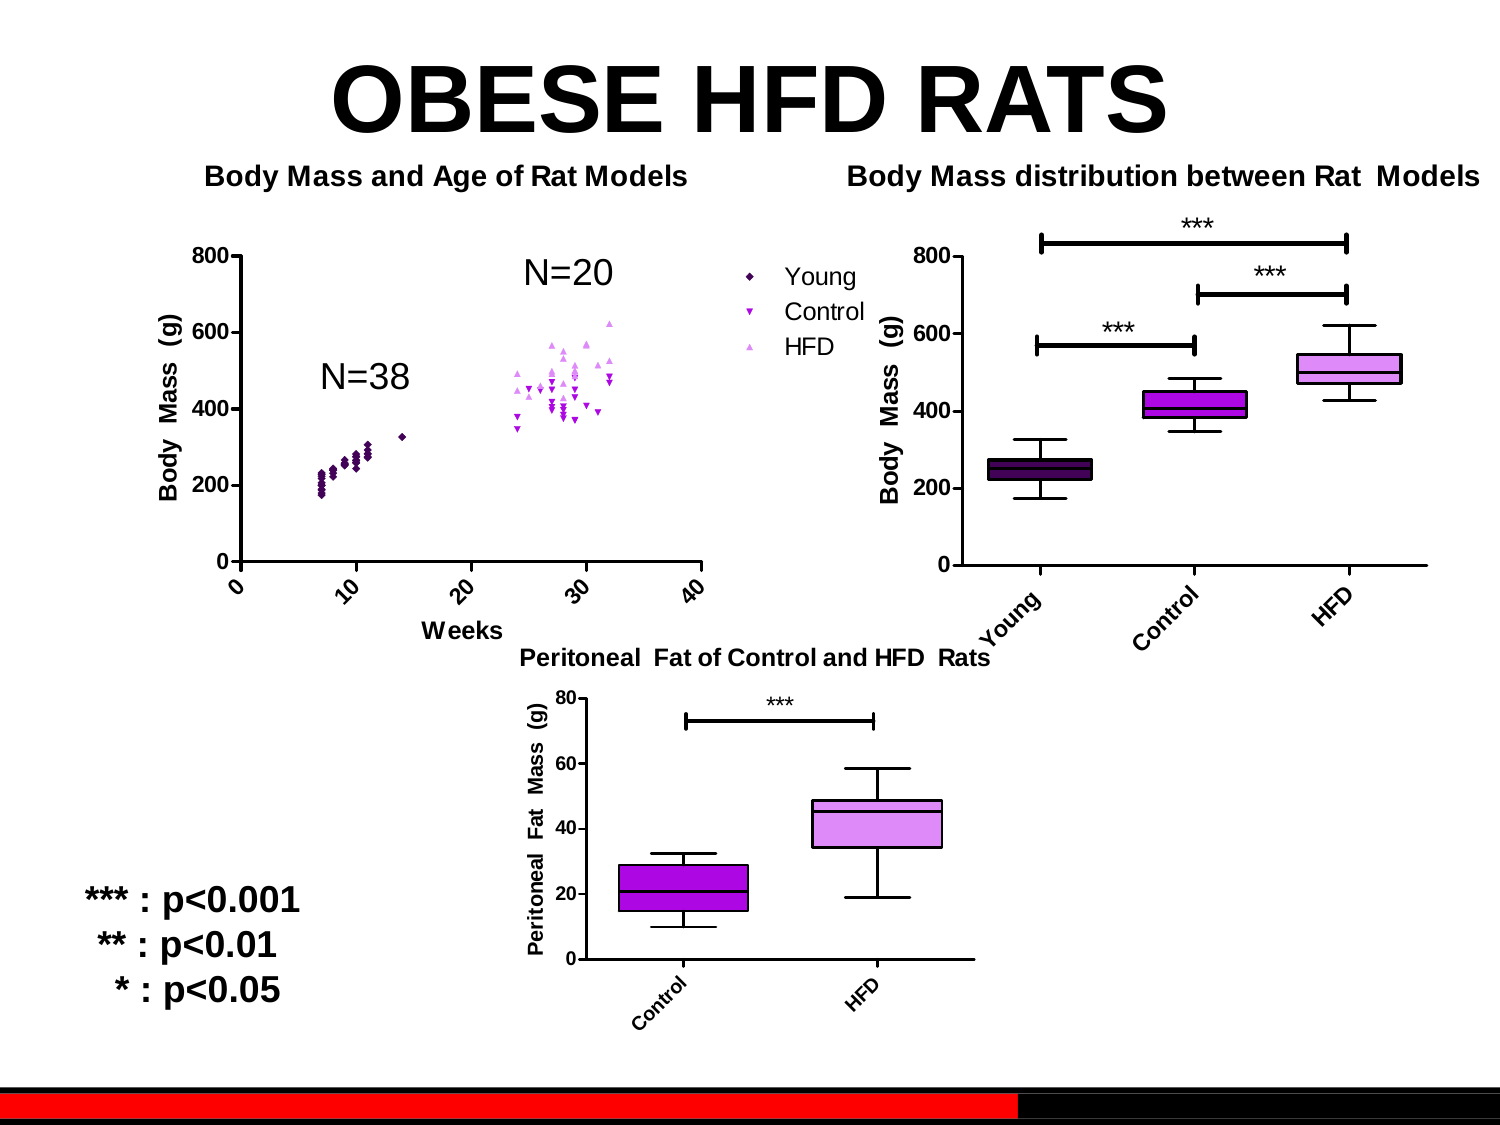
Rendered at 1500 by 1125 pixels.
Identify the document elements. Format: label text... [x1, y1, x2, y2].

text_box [824, 136, 1500, 676]
text_box OBESE HFD RATS [0, 0, 1500, 188]
text_box *** : p<0.001 ** : p<0.01 * : p<0.05 [24, 867, 350, 1018]
text_box [0, 1092, 1016, 1117]
text_box [0, 1086, 1500, 1092]
text_box [0, 1117, 1500, 1125]
text_box [1016, 1092, 1500, 1117]
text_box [131, 137, 816, 667]
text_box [500, 624, 1010, 1052]
